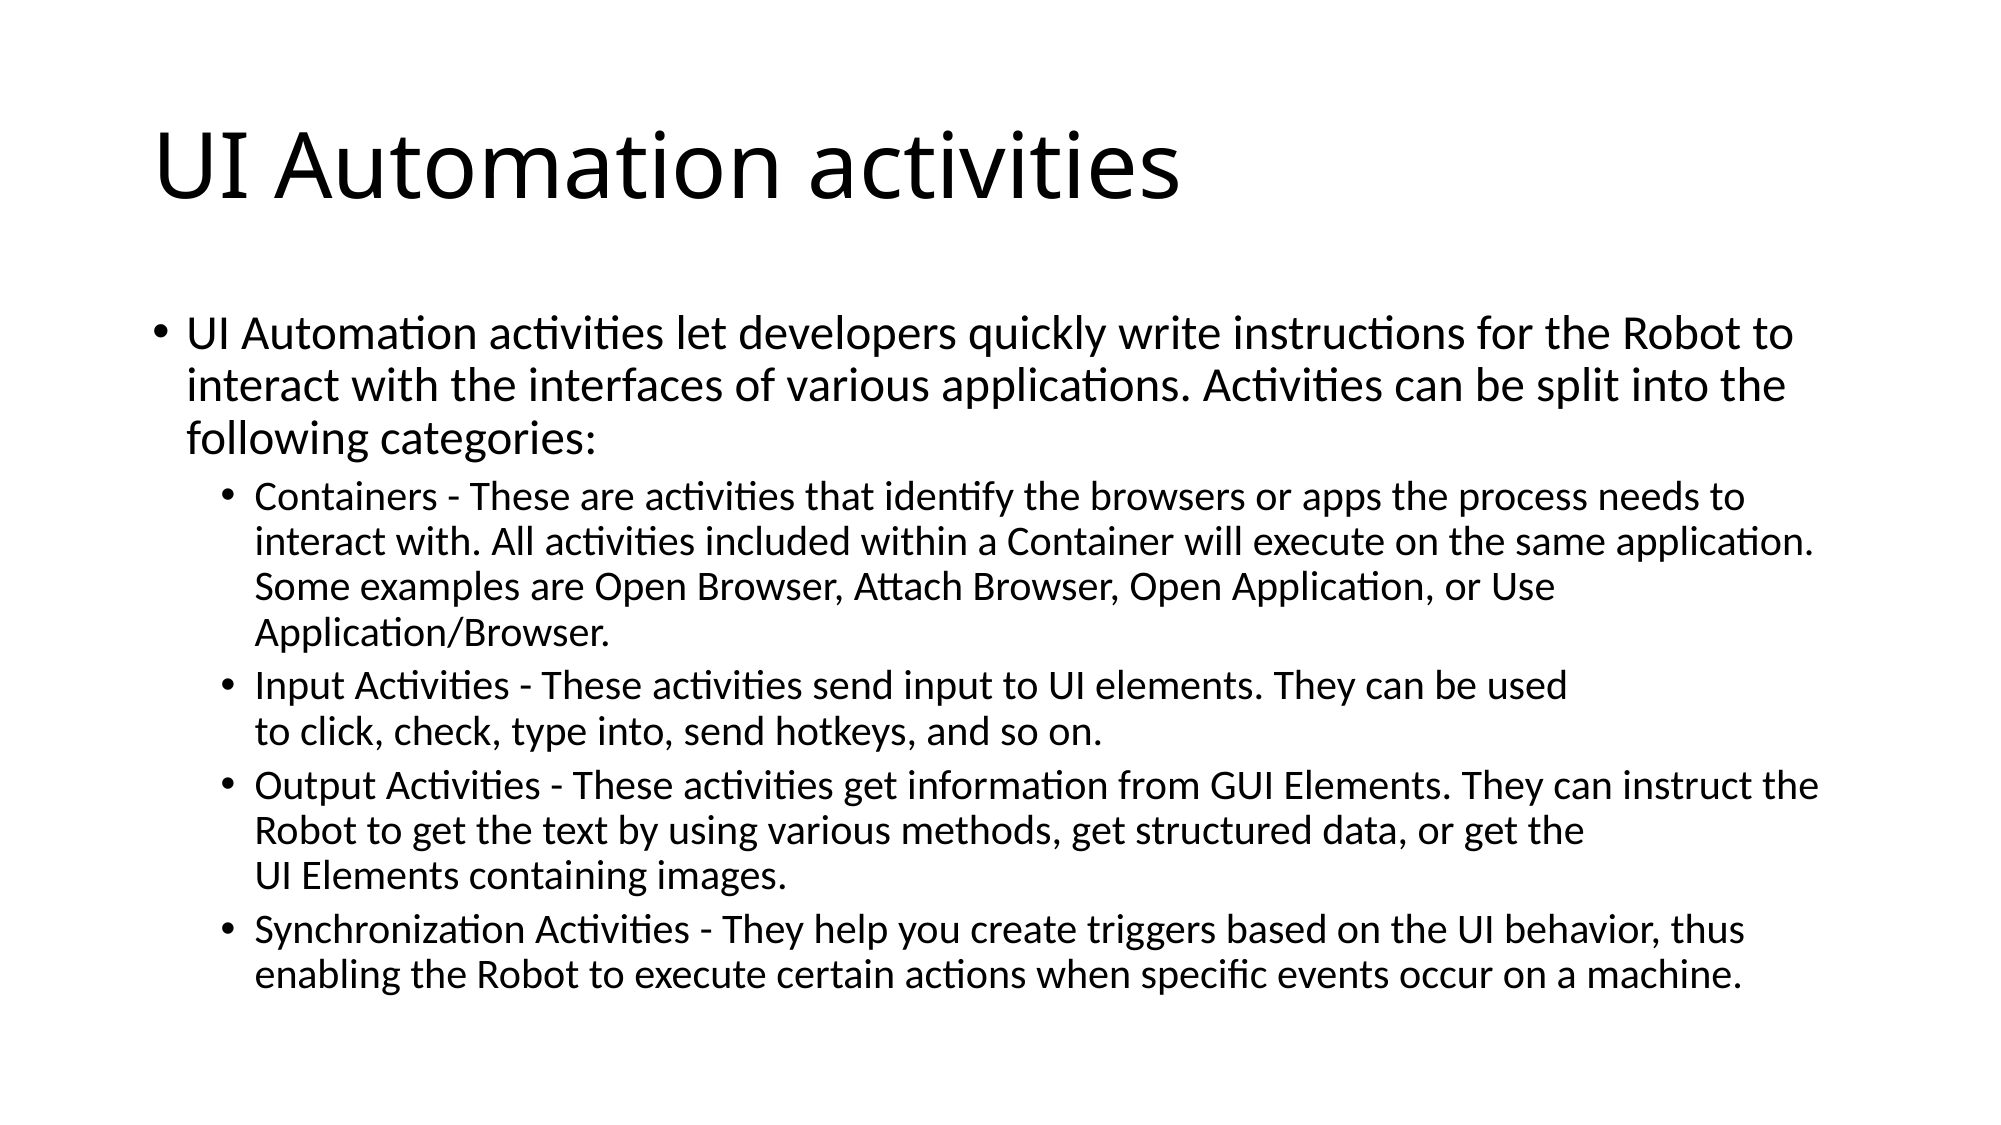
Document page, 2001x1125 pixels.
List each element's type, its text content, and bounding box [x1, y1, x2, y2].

title UI Automation activities [137, 59, 1863, 278]
list UI Automation activities let developers quickly write instructions for the Robot to interact with the interfaces of various applications. Activities can be split into the following categories: Containers - These are activities that identify the browsers or apps the process needs to interact with. All activities included within a Container will execute on the same application. Some examples are Open Browser, Attach Browser, Open Application, or Use Application/Browser. Input Activities - These activities send input to UI elements. They can be used to click, check, type into, send hotkeys, and so on. Output Activities - These activities get information from GUI Elements. They can instruct the Robot to get the text by using various methods, get structured data, or get the UI Elements containing images. Synchronization Activities - They help you create triggers based on the UI behavior, thus enabling the Robot to execute certain actions when specific events occur on a machine. [137, 299, 1863, 1014]
